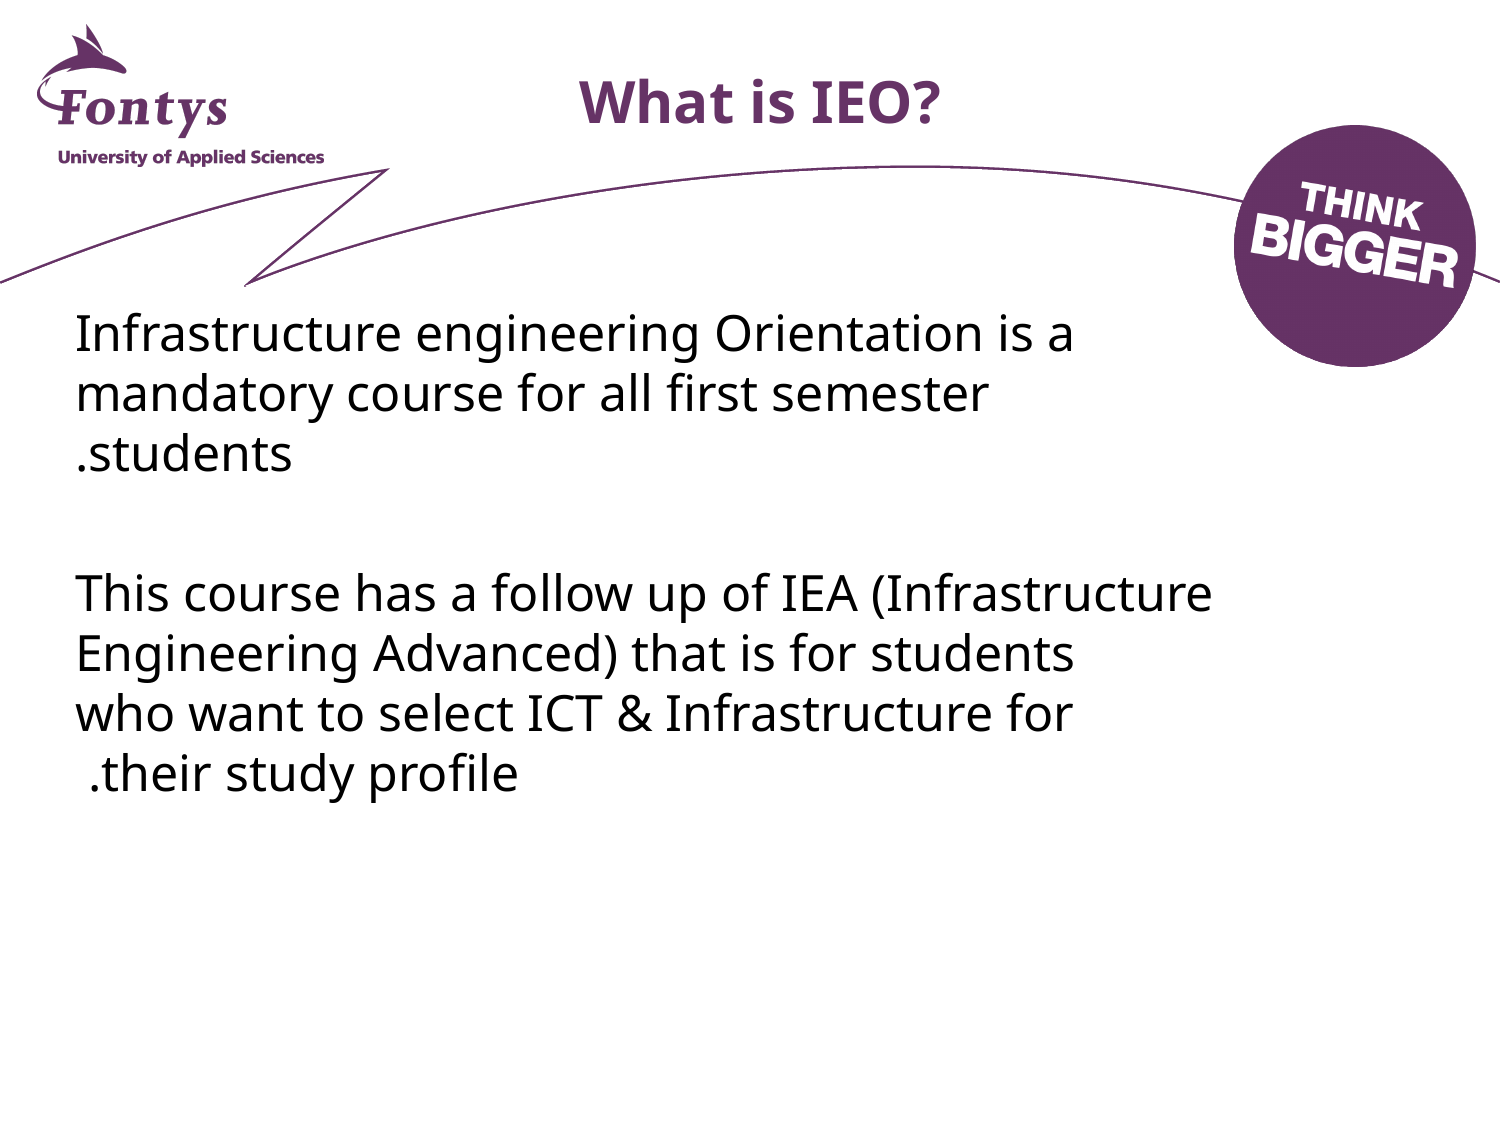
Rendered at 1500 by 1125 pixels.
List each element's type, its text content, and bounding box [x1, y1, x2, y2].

picture [0, 0, 1500, 367]
list Infrastructure engineering Orientation is a mandatory course for all first semester students. This course has a follow up of IEA (Infrastructure Engineering Advanced) that is for students who want to select ICT & Infrastructure for their study profile. [75, 301, 1238, 1058]
title What is IEO? [311, 65, 1223, 126]
